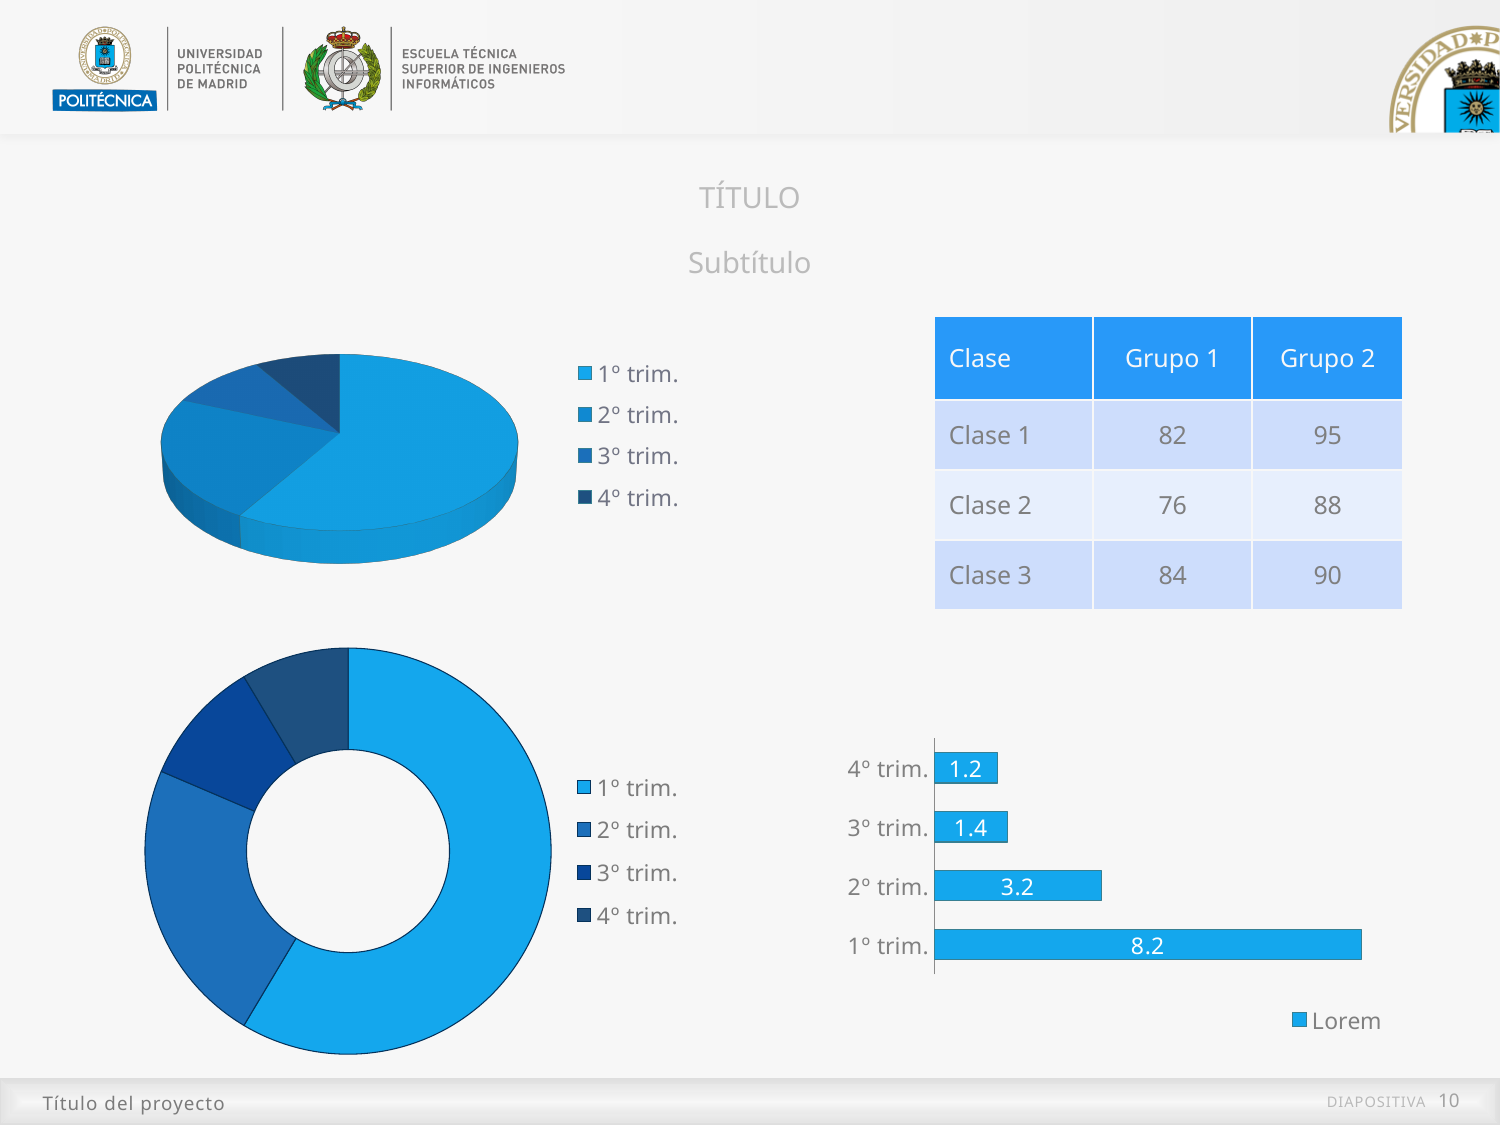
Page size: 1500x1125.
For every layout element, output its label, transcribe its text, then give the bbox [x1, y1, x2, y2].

table_cell 90 [1253, 541, 1402, 609]
table_cell Clase 2 [935, 471, 1092, 539]
chart [94, 246, 731, 1063]
picture [1387, 23, 1500, 133]
picture [1470, 101, 1483, 115]
table_cell Clase 3 [935, 541, 1092, 609]
table_header Grupo 2 [1253, 317, 1402, 399]
list Título del proyecto [36, 1077, 1141, 1125]
table_cell 95 [1253, 401, 1402, 469]
table_header Clase [935, 317, 1092, 399]
chart [807, 639, 1430, 1060]
table_cell Clase 1 [935, 401, 1092, 469]
picture [30, 4, 587, 134]
list Subtítulo [477, 240, 1023, 289]
table_header Grupo 1 [1094, 317, 1251, 399]
table_cell 84 [1094, 541, 1251, 609]
table_cell 88 [1253, 471, 1402, 539]
list TÍTULO [477, 175, 1023, 238]
table_cell 82 [1094, 401, 1251, 469]
table_cell 76 [1094, 471, 1251, 539]
